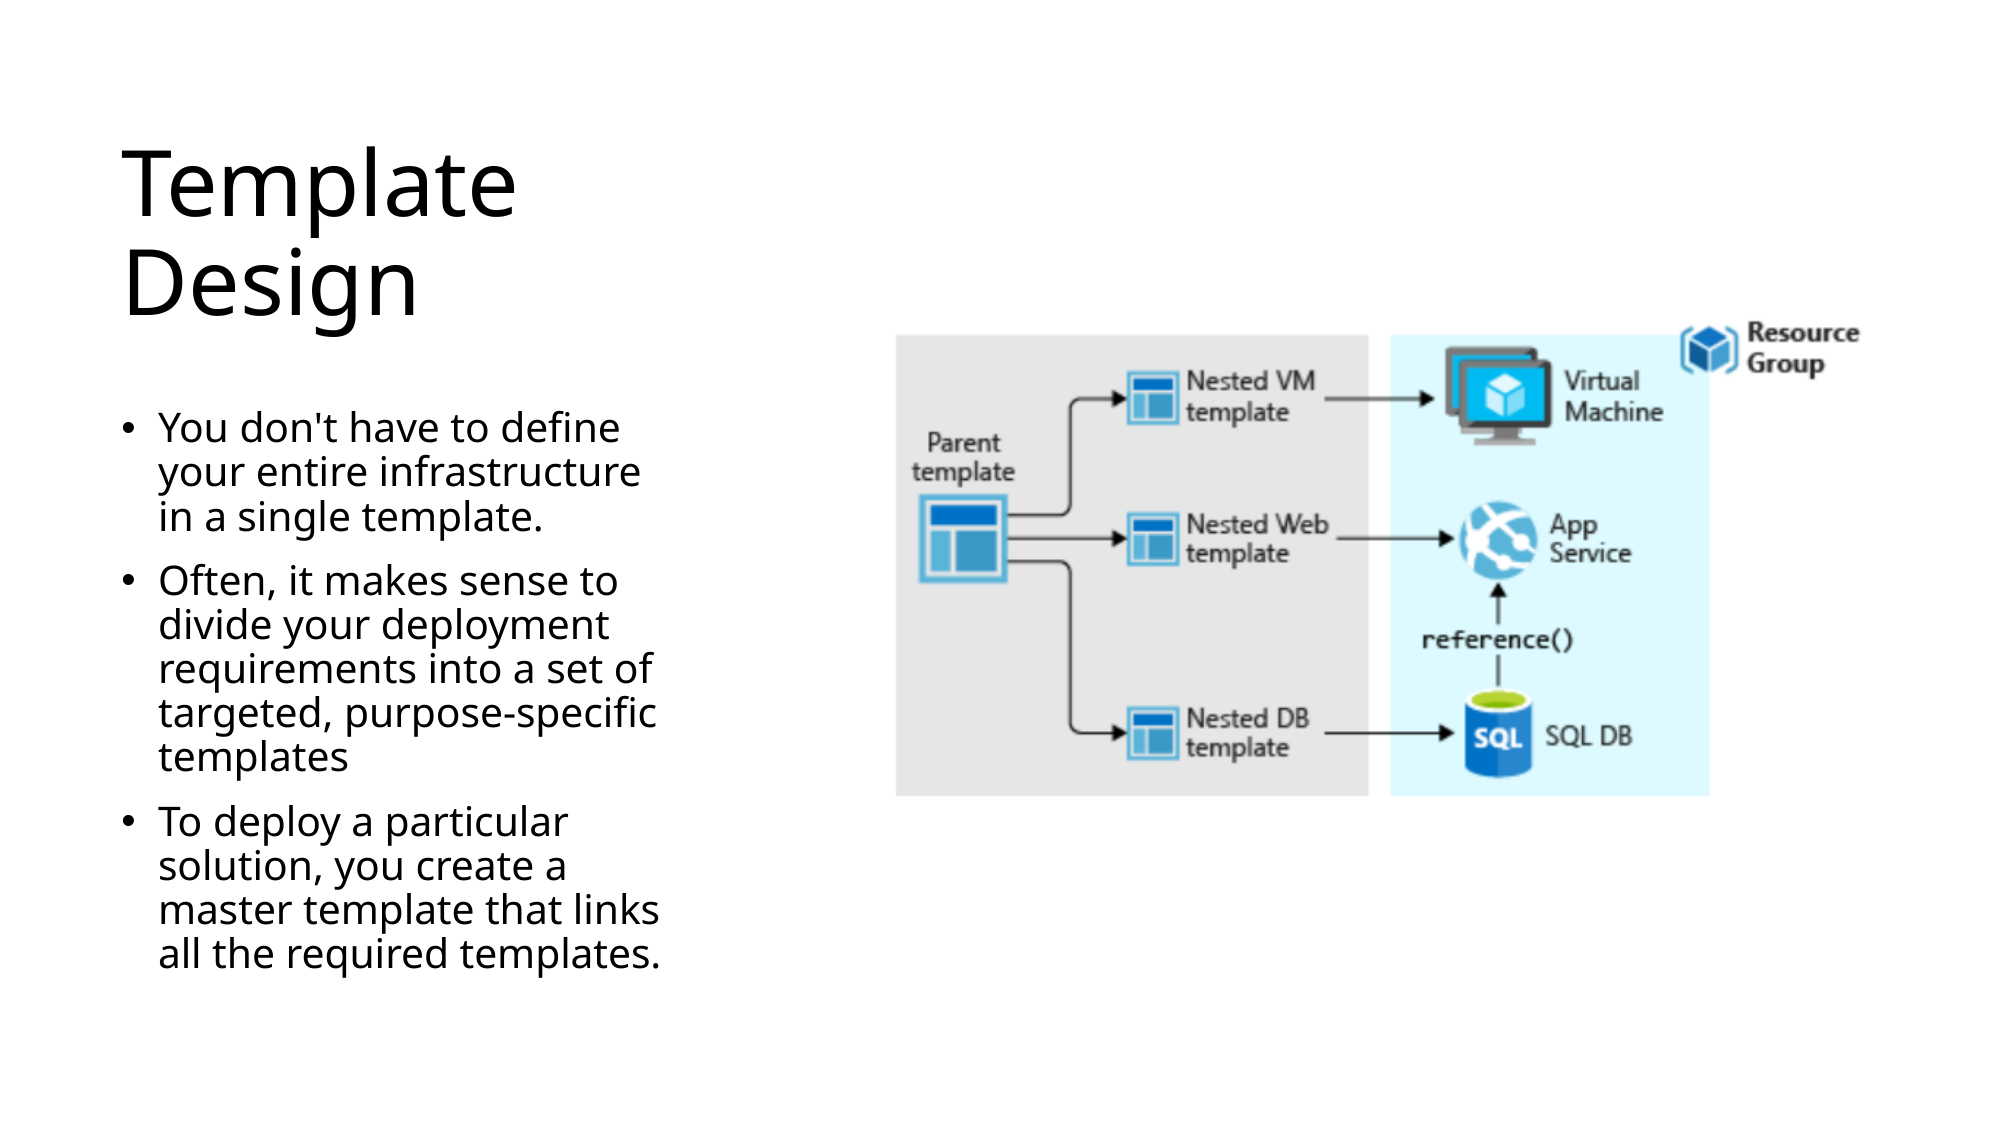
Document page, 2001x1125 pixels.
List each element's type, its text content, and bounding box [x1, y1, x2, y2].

picture [886, 316, 1875, 808]
list You don't have to define your entire infrastructure in a single template. Often, it makes sense to divide your deployment requirements into a set of targeted, purpose-specific templates To deploy a particular solution, you create a master template that links all the required templates. [106, 399, 682, 1021]
title Template Design [106, 103, 682, 370]
